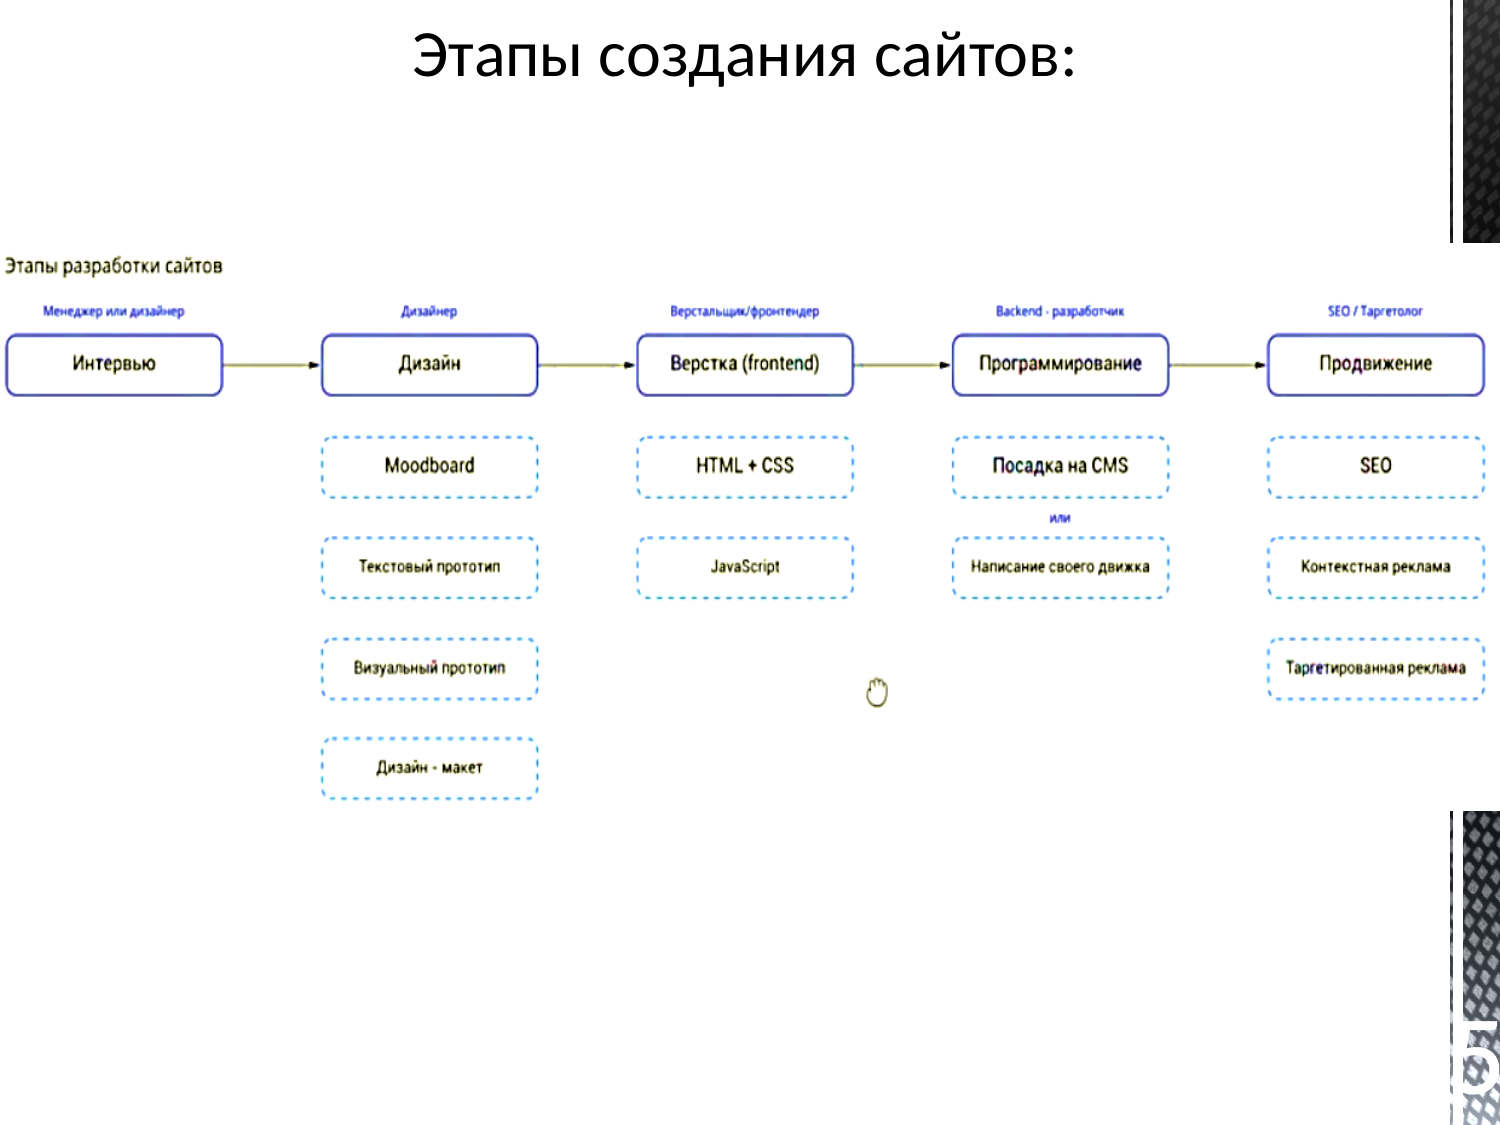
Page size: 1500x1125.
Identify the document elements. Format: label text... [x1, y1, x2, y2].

picture [0, 0, 1500, 973]
text_box 15 [1328, 973, 1500, 1124]
text_box Этапы создания сайтов: [29, 3, 1477, 98]
